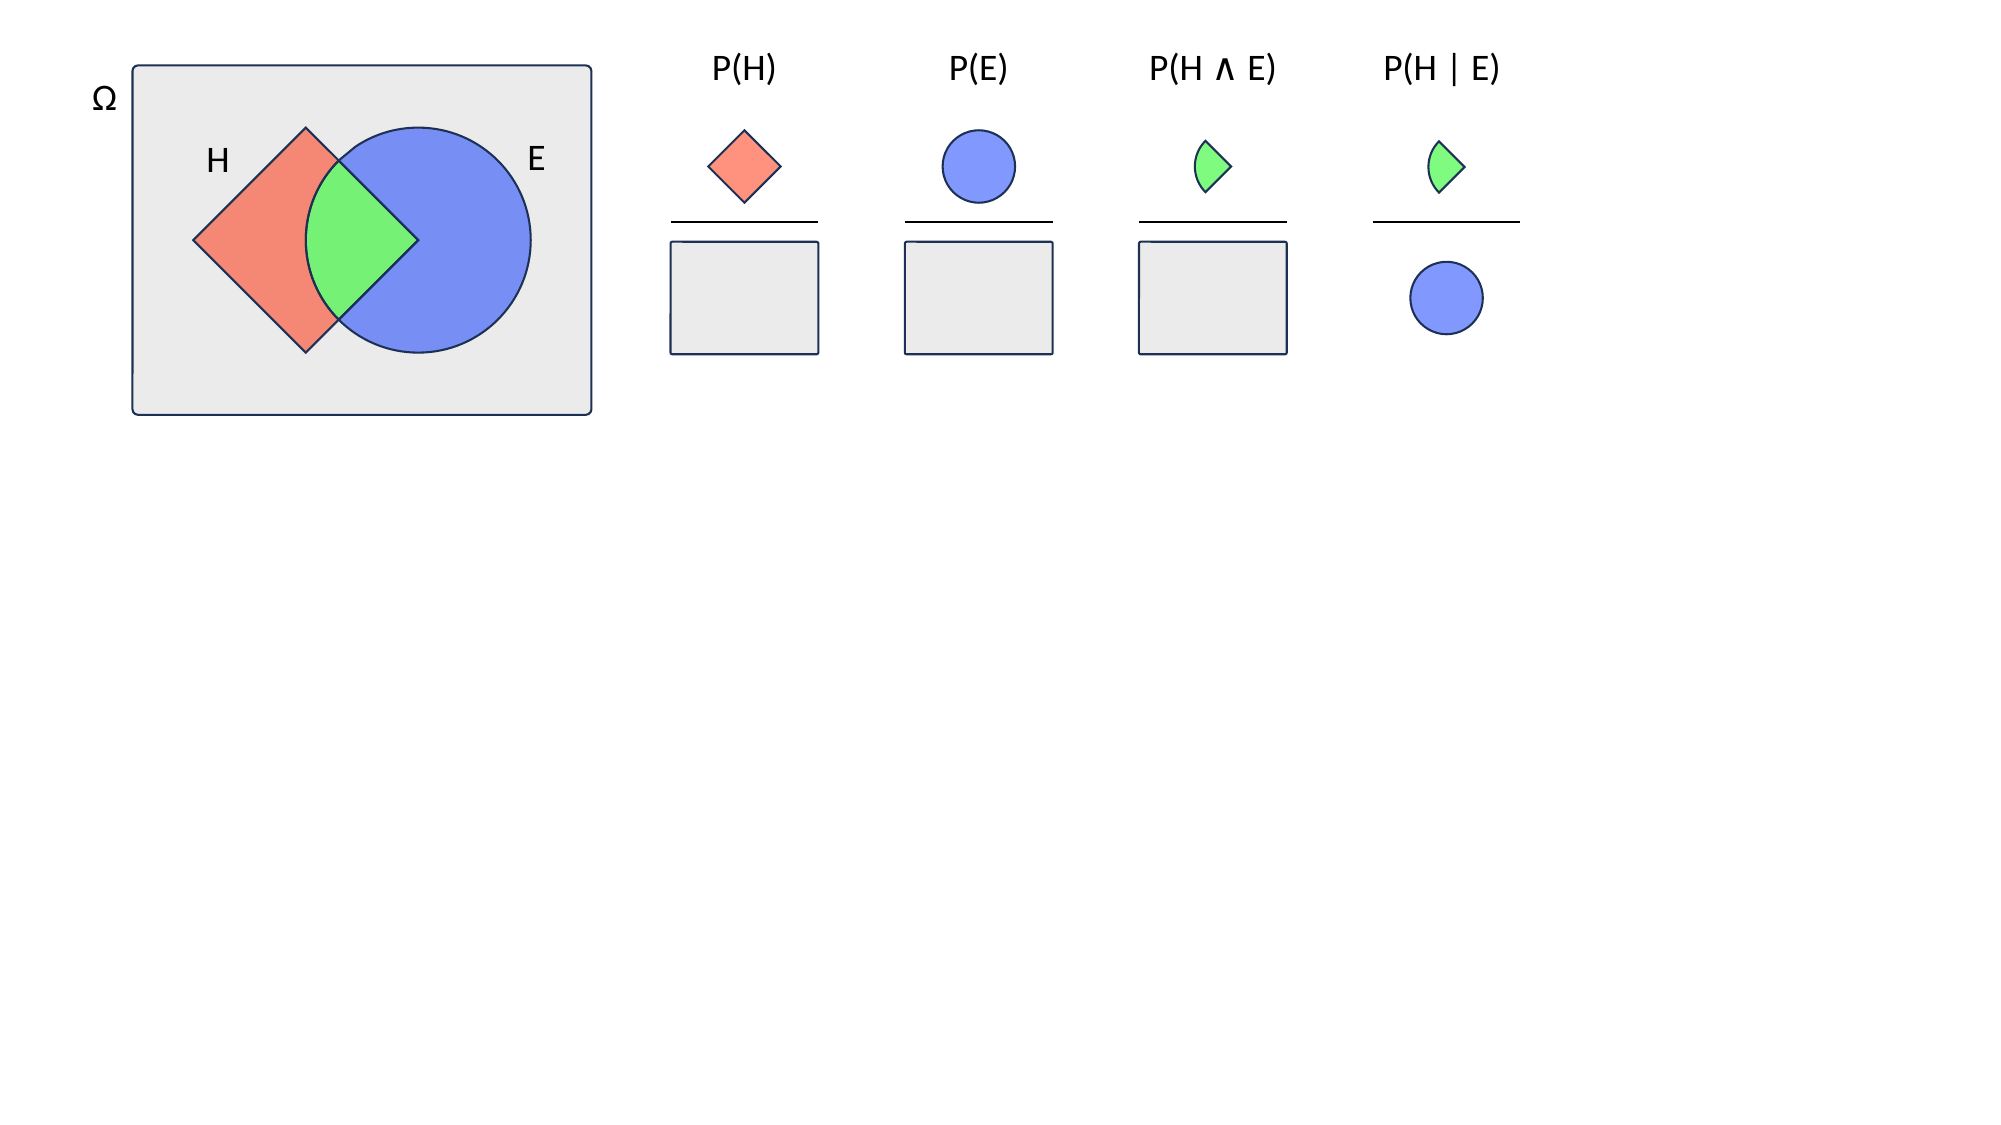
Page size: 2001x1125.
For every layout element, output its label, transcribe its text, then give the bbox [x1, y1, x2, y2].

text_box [670, 130, 819, 355]
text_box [904, 130, 1053, 355]
text_box [1427, 139, 1467, 195]
text_box [1409, 260, 1484, 336]
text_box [1138, 140, 1287, 355]
text_box P(H) [697, 35, 792, 95]
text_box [132, 65, 592, 415]
text_box Ω [77, 65, 132, 126]
text_box P(H | E) [1368, 35, 1516, 95]
text_box P(H ∧ E) [1134, 35, 1292, 95]
text_box P(E) [933, 35, 1024, 95]
